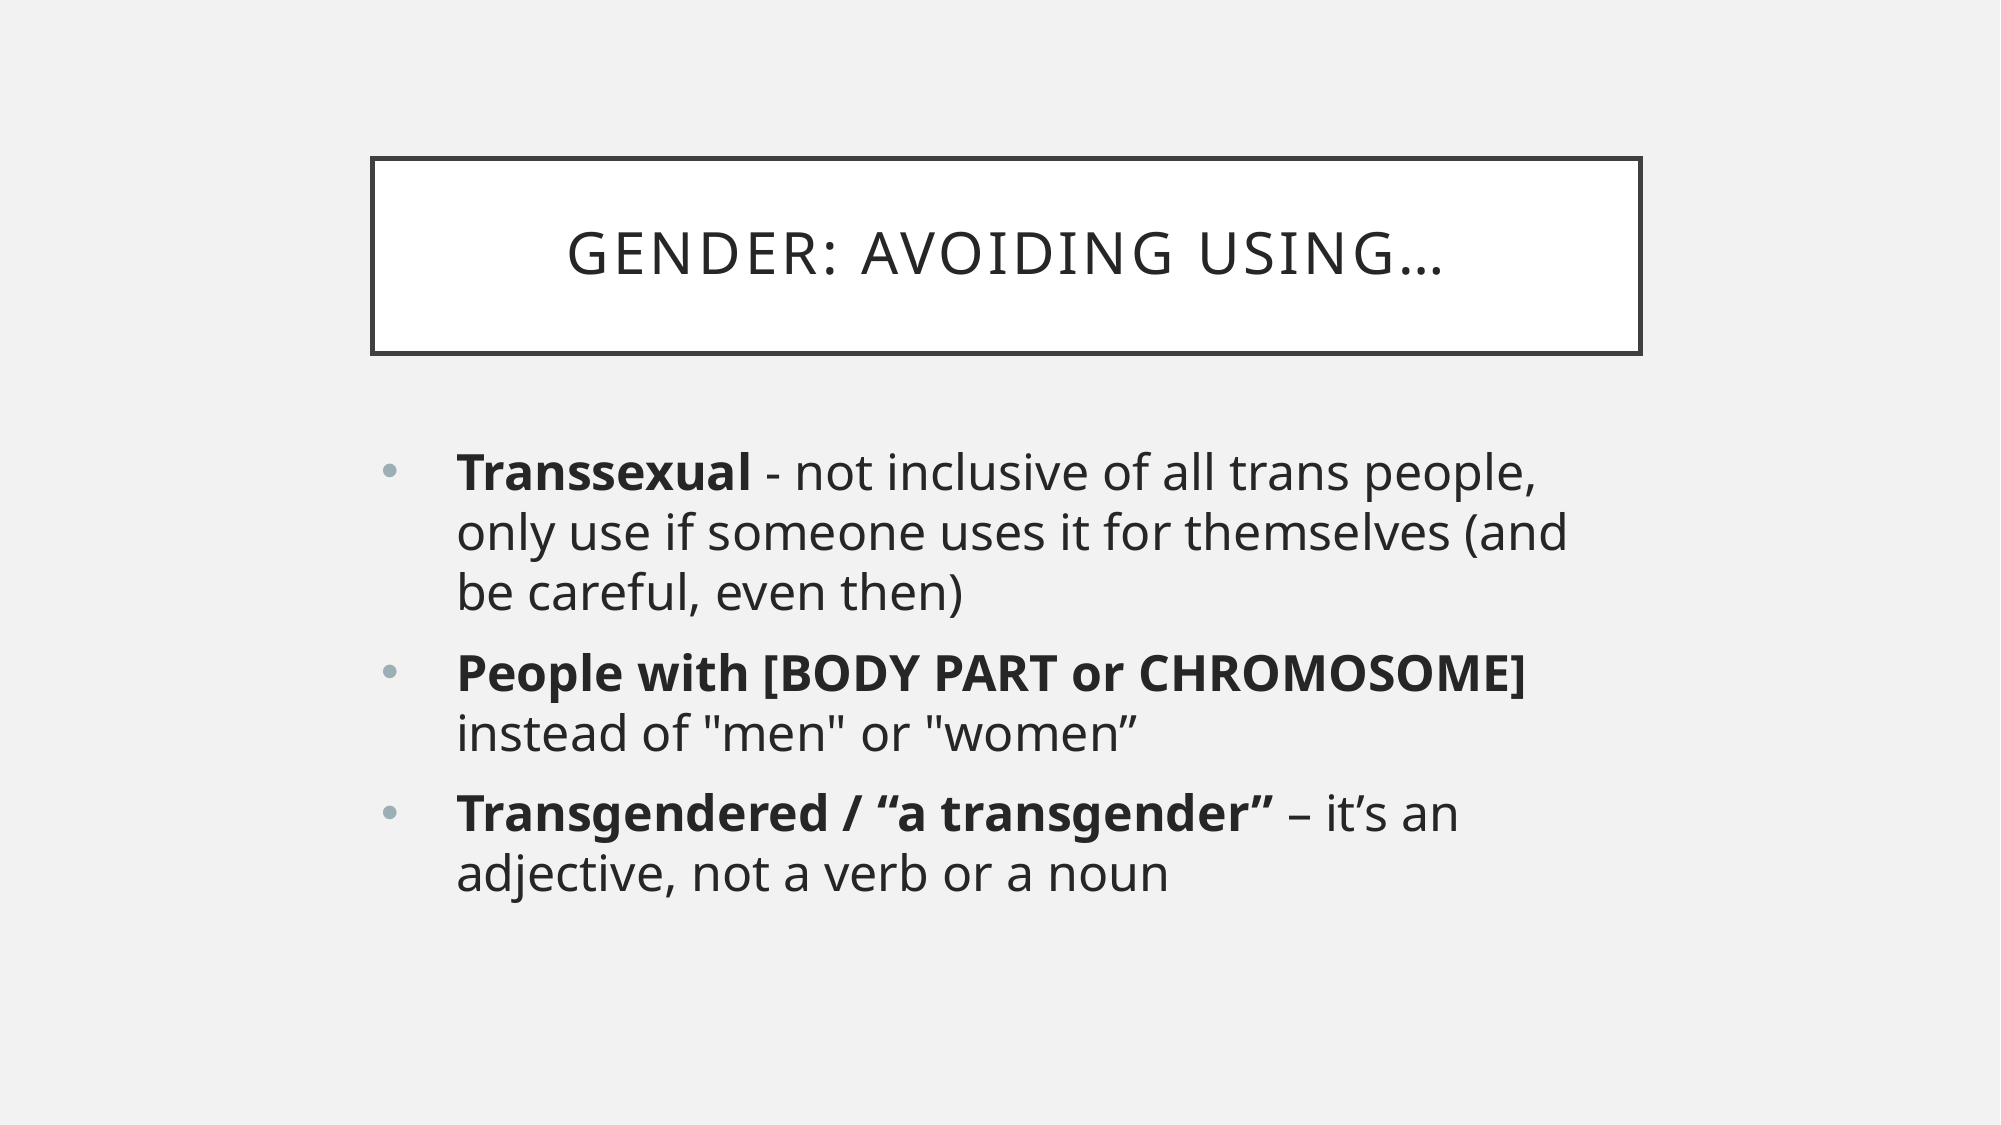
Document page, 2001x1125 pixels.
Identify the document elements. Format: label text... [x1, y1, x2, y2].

title Gender: Avoiding Using… [370, 156, 1643, 356]
list Transsexual - not inclusive of all trans people, only use if someone uses it for themselves (and be careful, even then) People with [BODY PART or CHROMOSOME] instead of "men" or "women” Transgendered / “a transgender” – it’s an adjective, not a verb or a noun [366, 432, 1634, 942]
